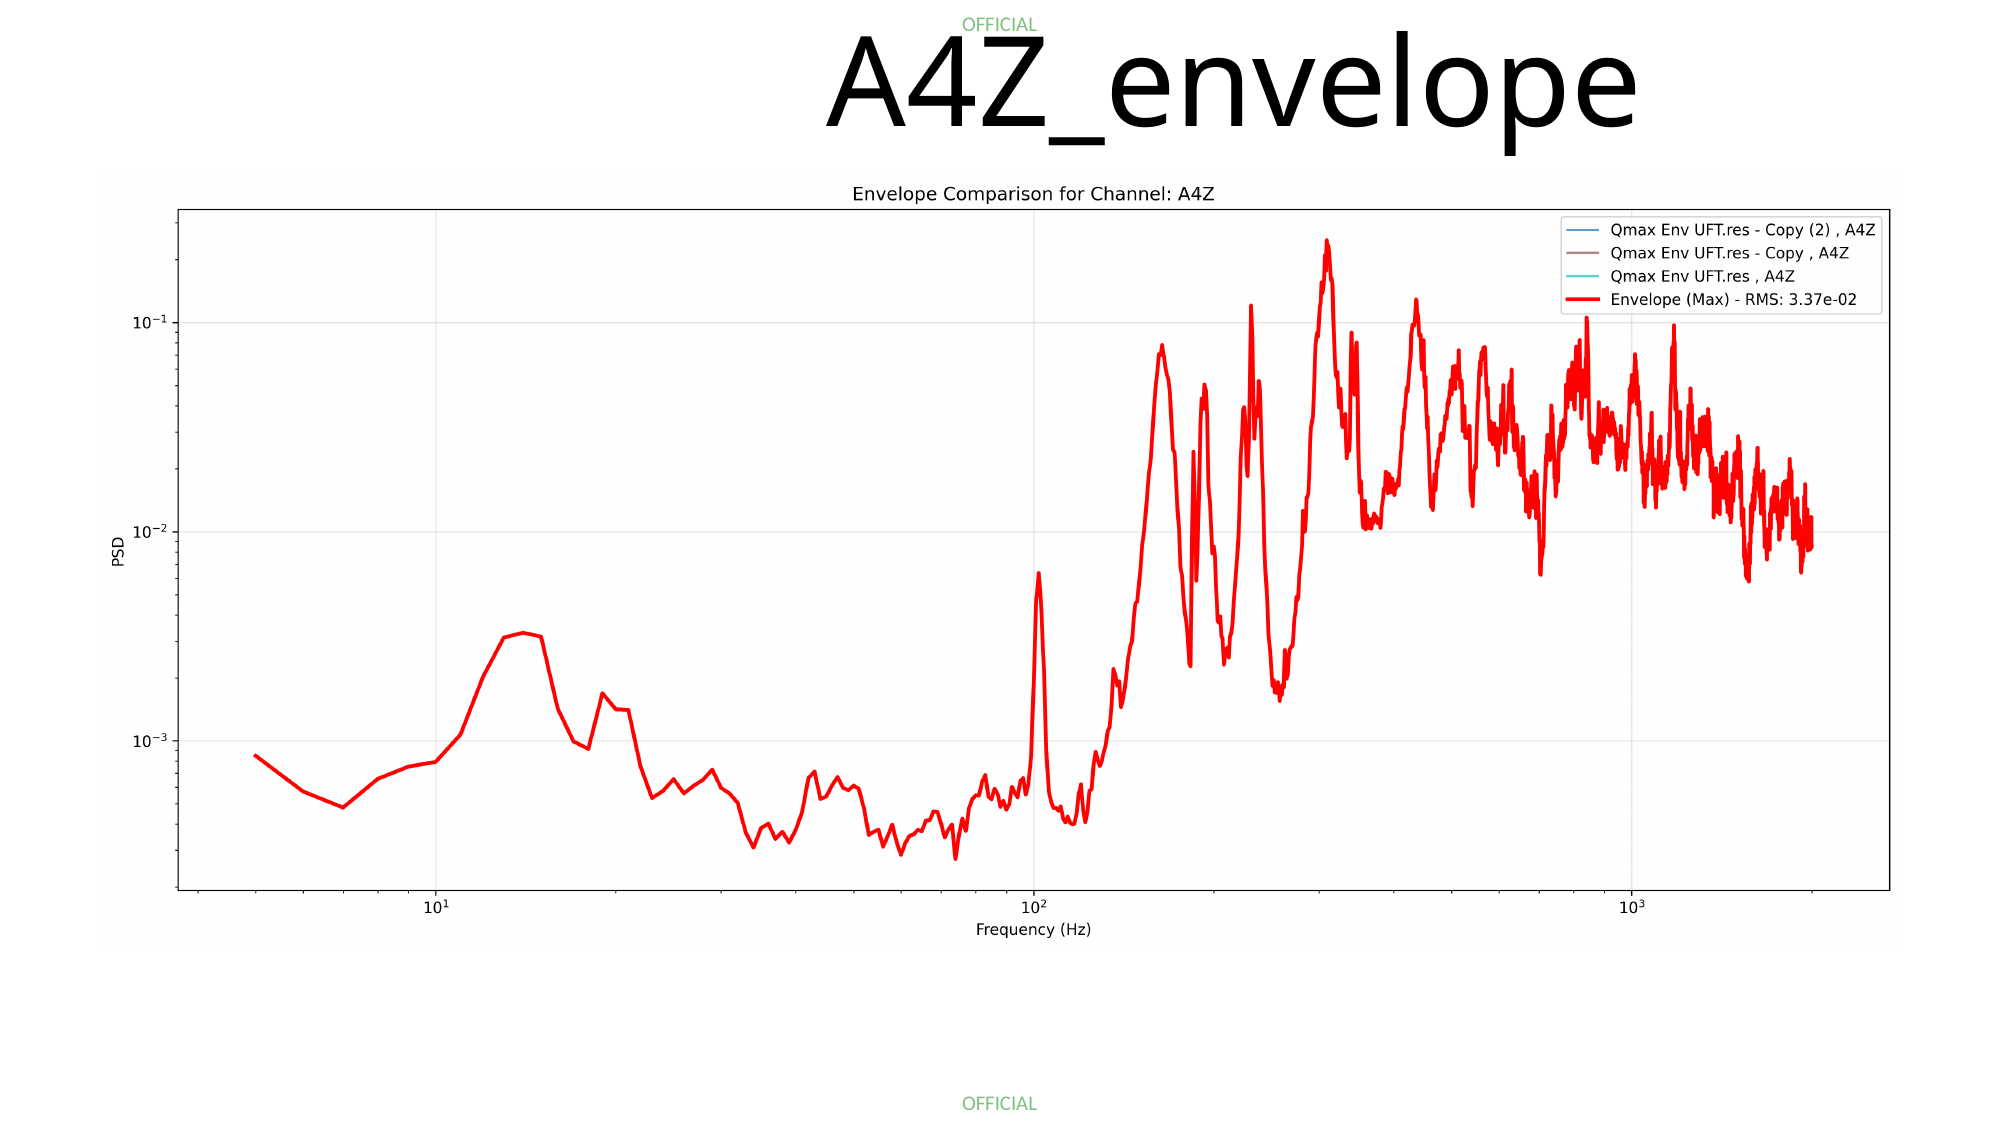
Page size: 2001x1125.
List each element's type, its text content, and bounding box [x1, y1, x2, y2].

title A4Z_envelope [469, 0, 2000, 161]
picture [99, 175, 1901, 950]
